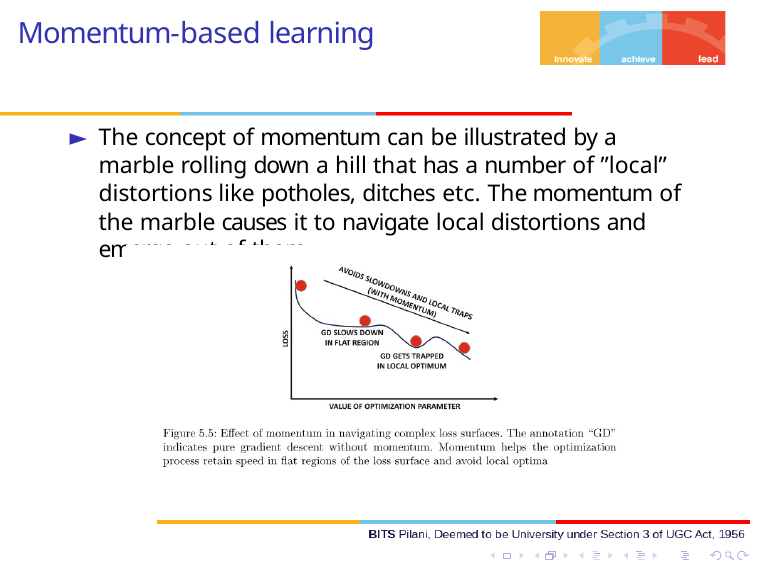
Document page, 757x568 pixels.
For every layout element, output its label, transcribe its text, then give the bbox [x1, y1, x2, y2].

picture [0, 11, 750, 540]
title Momentum-based learning [15, 11, 635, 110]
text_box The concept of momentum can be illustrated by a marble rolling down a hill that has a number of ”local” distortions like potholes, ditches etc. The momentum of the marble causes it to navigate local distortions and emerge out of them. [65, 121, 701, 263]
